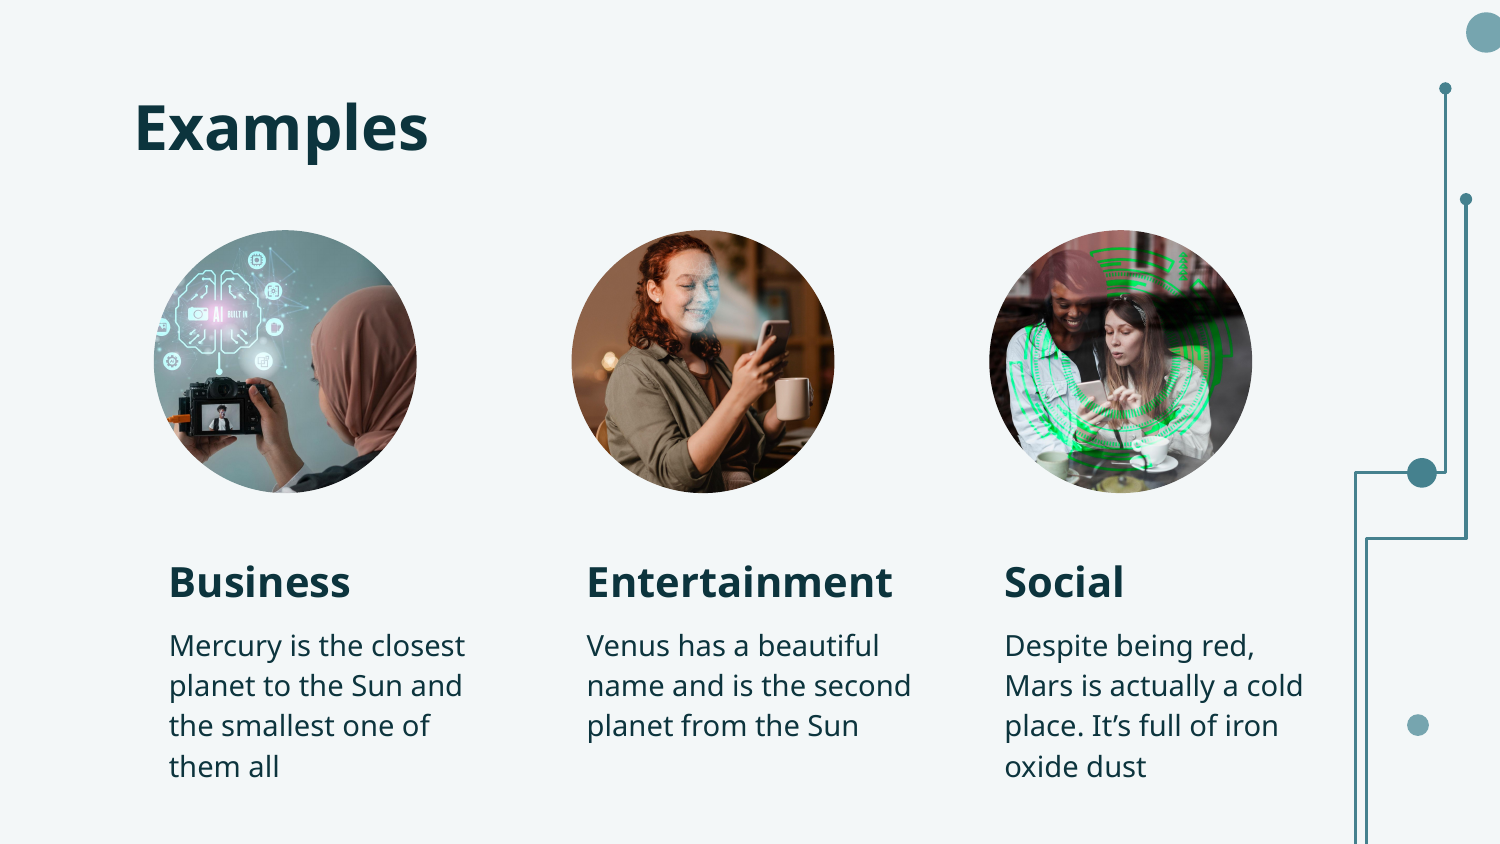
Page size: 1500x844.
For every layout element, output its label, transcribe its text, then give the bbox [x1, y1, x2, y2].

subtitle Mercury is the closest planet to the Sun and the smallest one of them all [153, 621, 511, 749]
subtitle Entertainment [571, 556, 929, 621]
subtitle Venus has a beautiful name and is the second planet from the Sun [571, 621, 929, 749]
picture [989, 229, 1253, 494]
title Examples [118, 72, 1382, 167]
subtitle Social [989, 556, 1347, 621]
subtitle Business [153, 556, 511, 621]
picture [571, 229, 835, 494]
subtitle Despite being red, Mars is actually a cold place. It’s full of iron oxide dust [989, 621, 1347, 749]
picture [153, 229, 417, 494]
